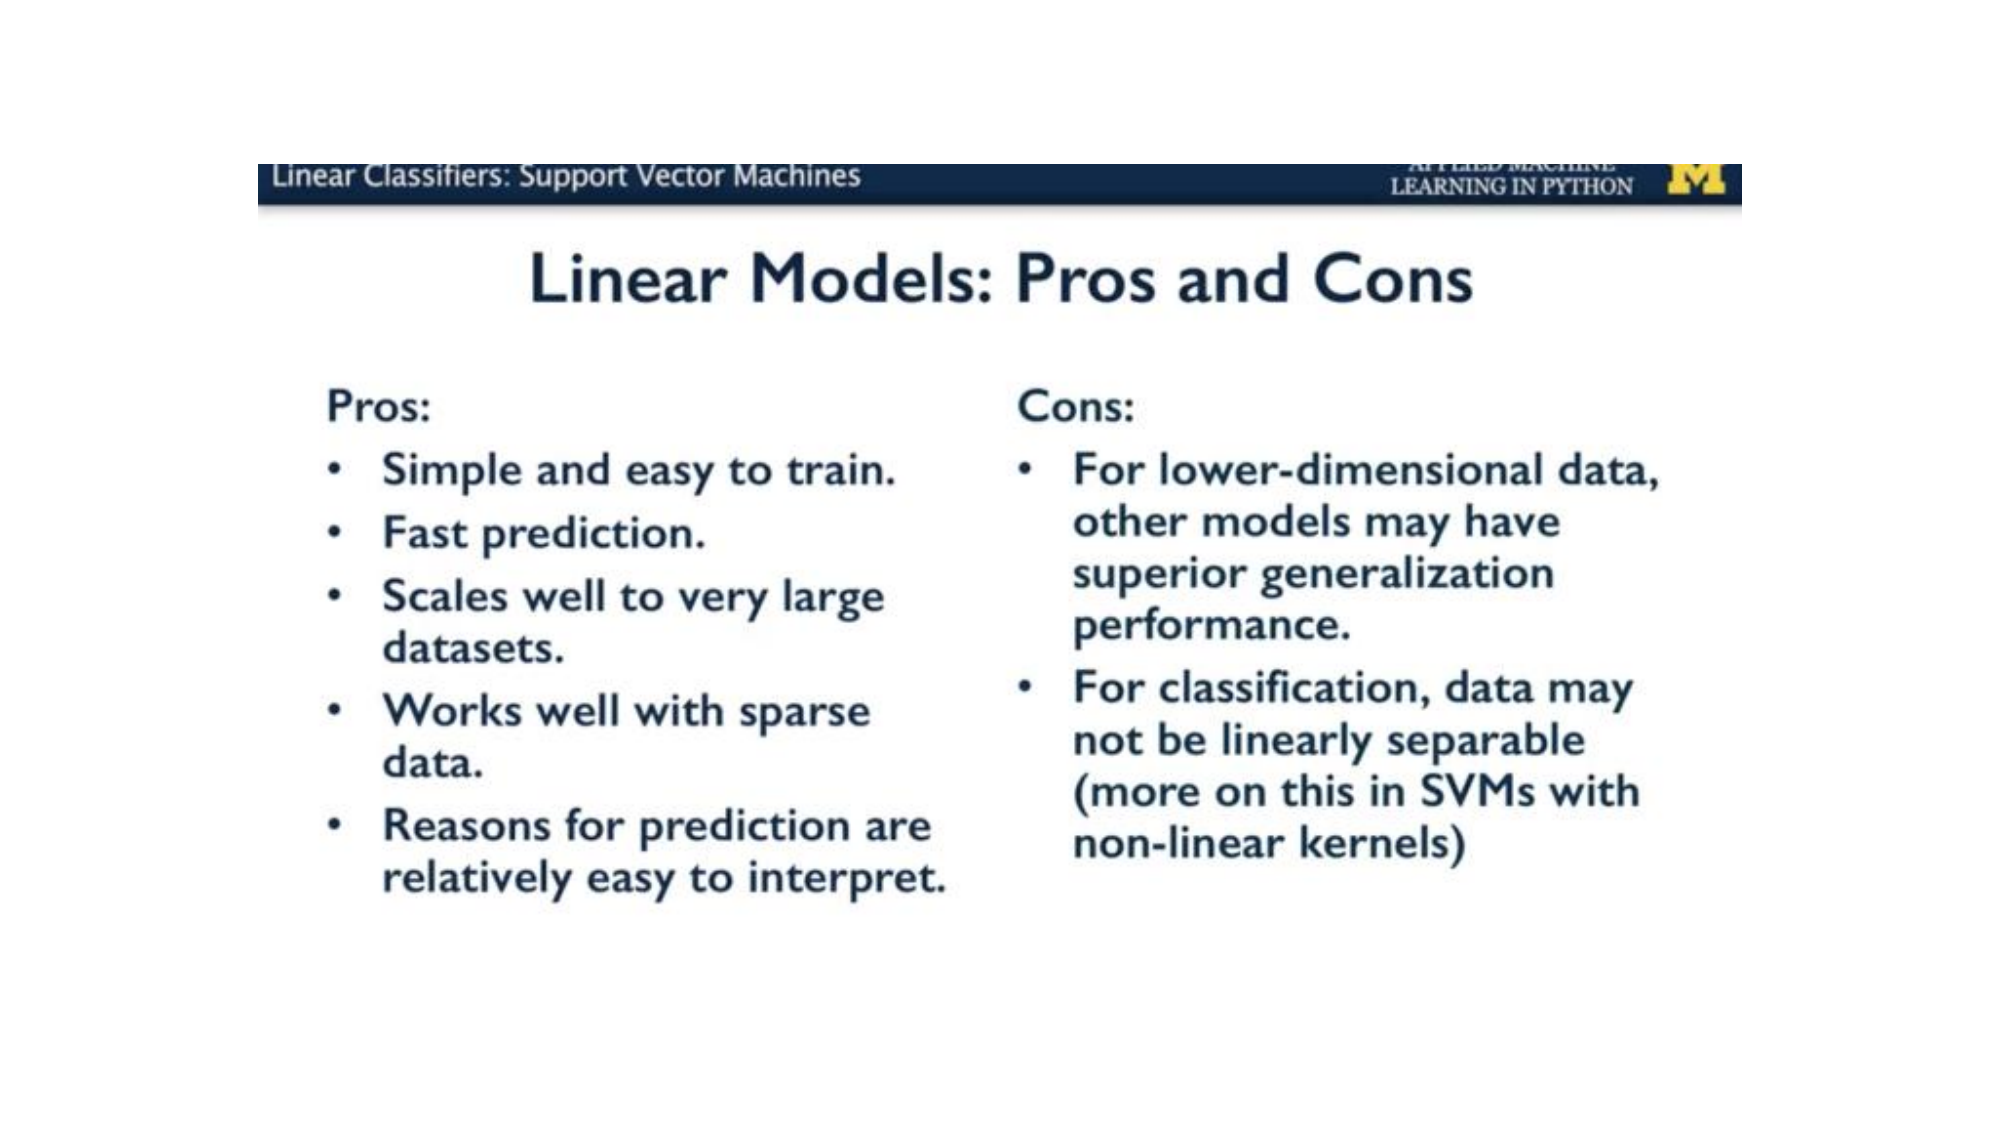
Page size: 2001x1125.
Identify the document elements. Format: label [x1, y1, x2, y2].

picture [258, 164, 1742, 961]
